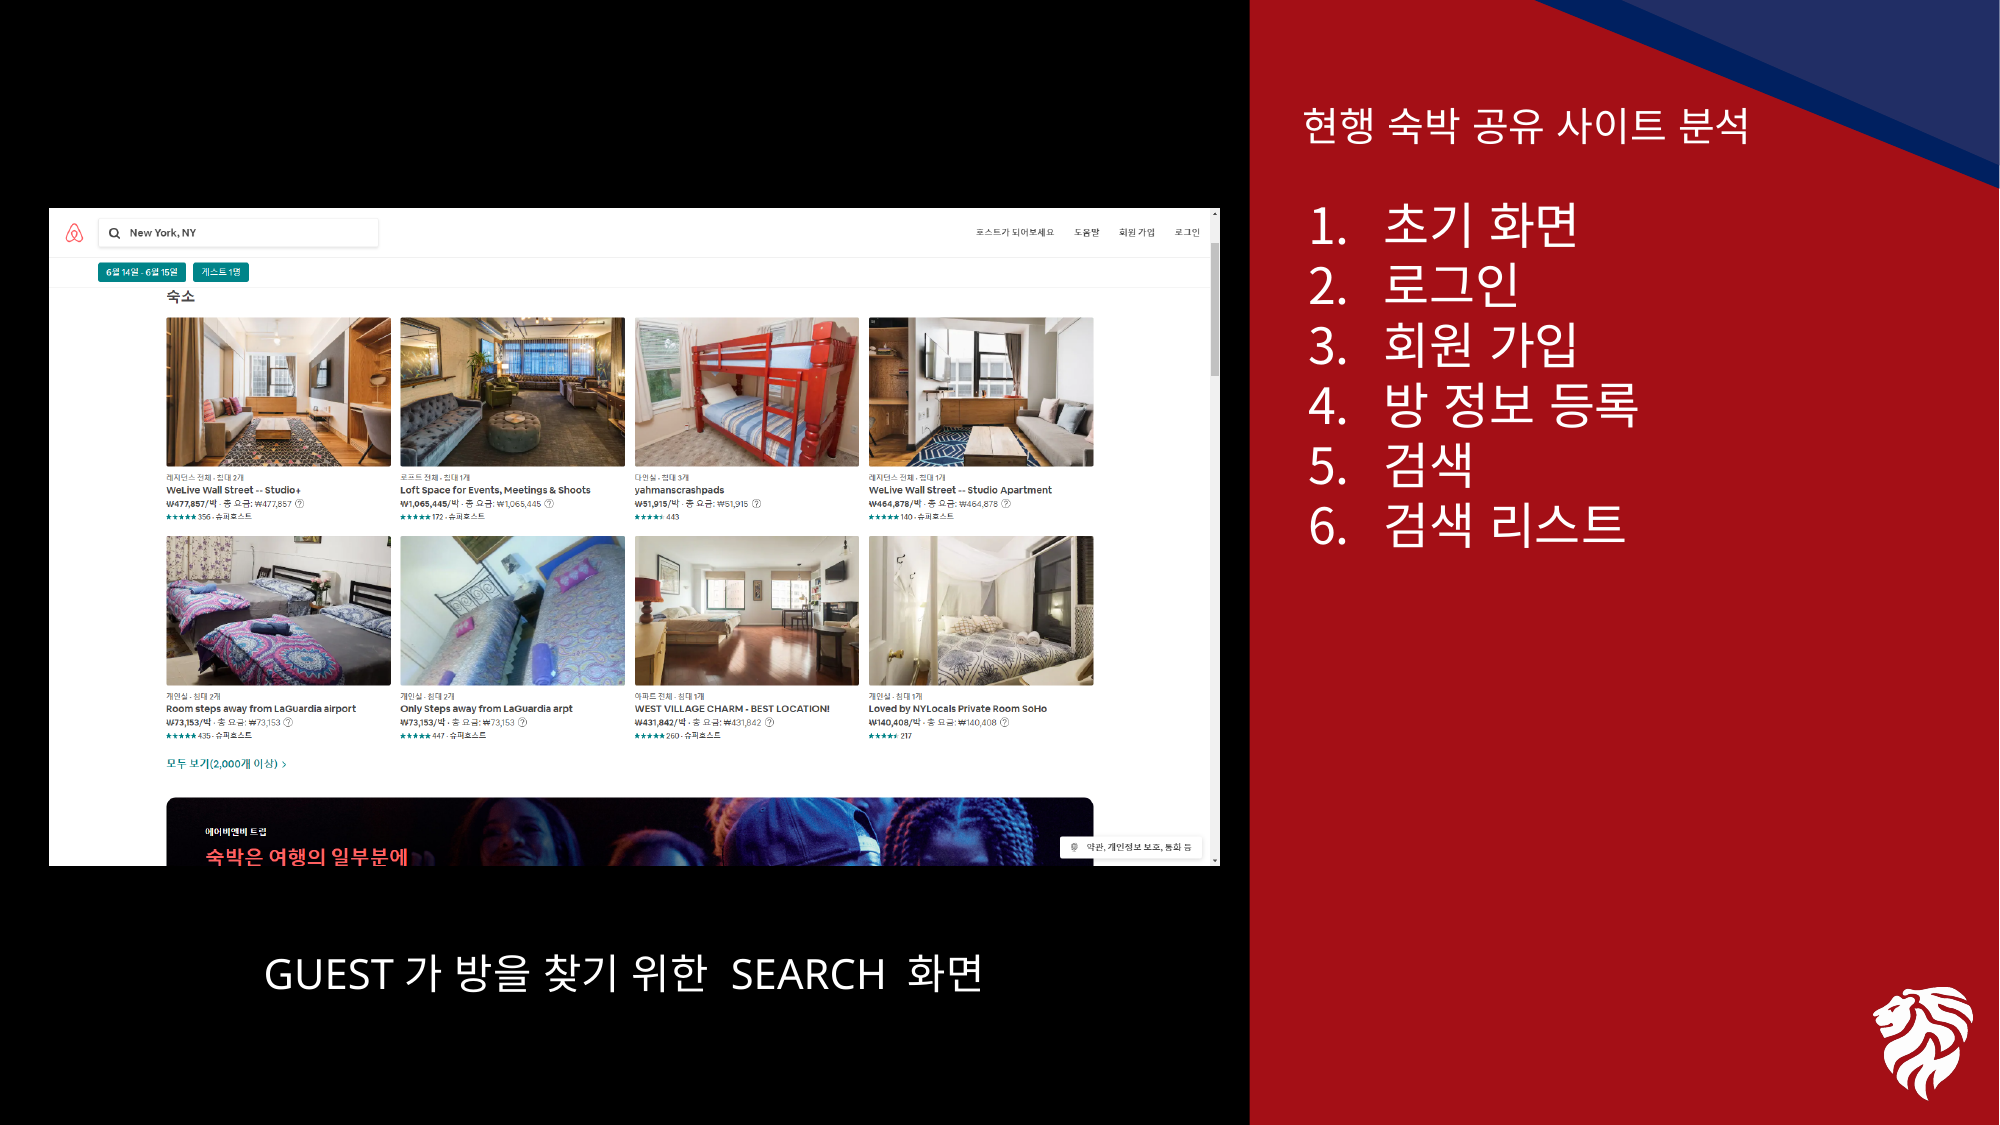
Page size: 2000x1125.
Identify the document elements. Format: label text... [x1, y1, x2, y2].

text_box 현행 숙박 공유 사이트 분석 [1282, 101, 1981, 208]
picture [1873, 987, 1973, 1101]
text_box 초기 화면 로그인 회원 가입 방 정보 등록 검색 검색 리스트 [1176, 186, 1773, 622]
list GUEST가 방을 찾기 위한 SEARCH 화면 [243, 943, 1118, 1125]
picture [49, 207, 1220, 867]
